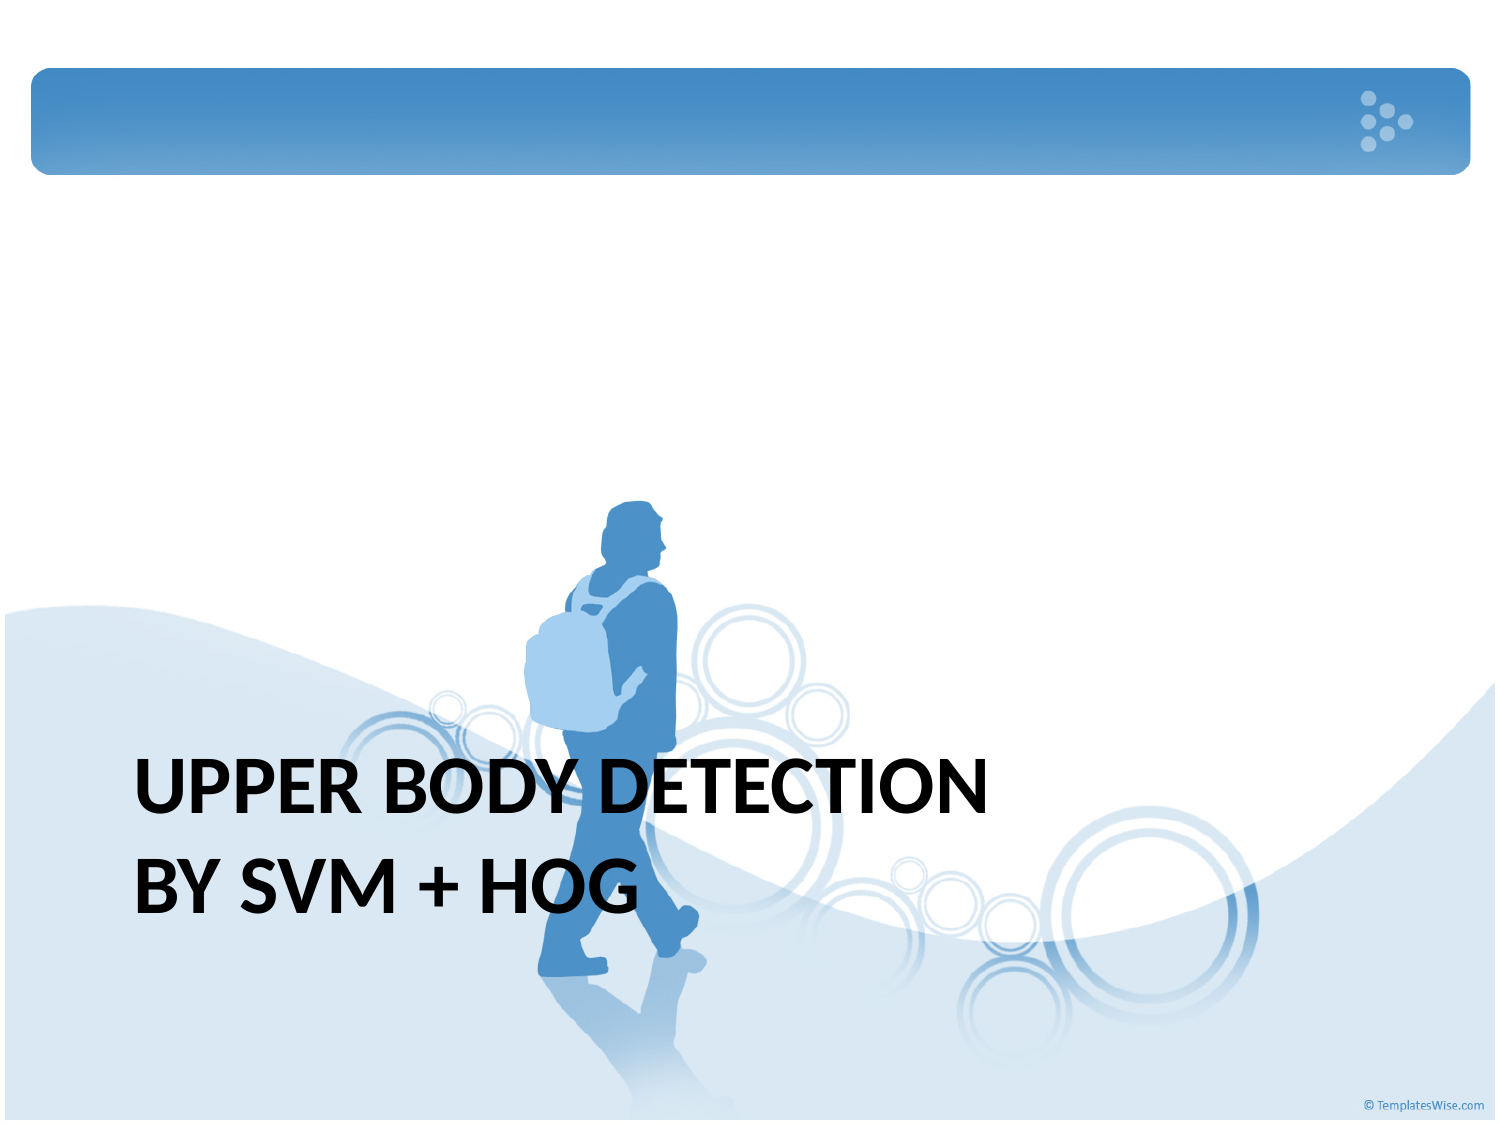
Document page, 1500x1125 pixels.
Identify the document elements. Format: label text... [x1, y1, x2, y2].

title Upper body detection by SVM + HOG [118, 722, 1394, 947]
picture [0, 0, 1500, 1125]
